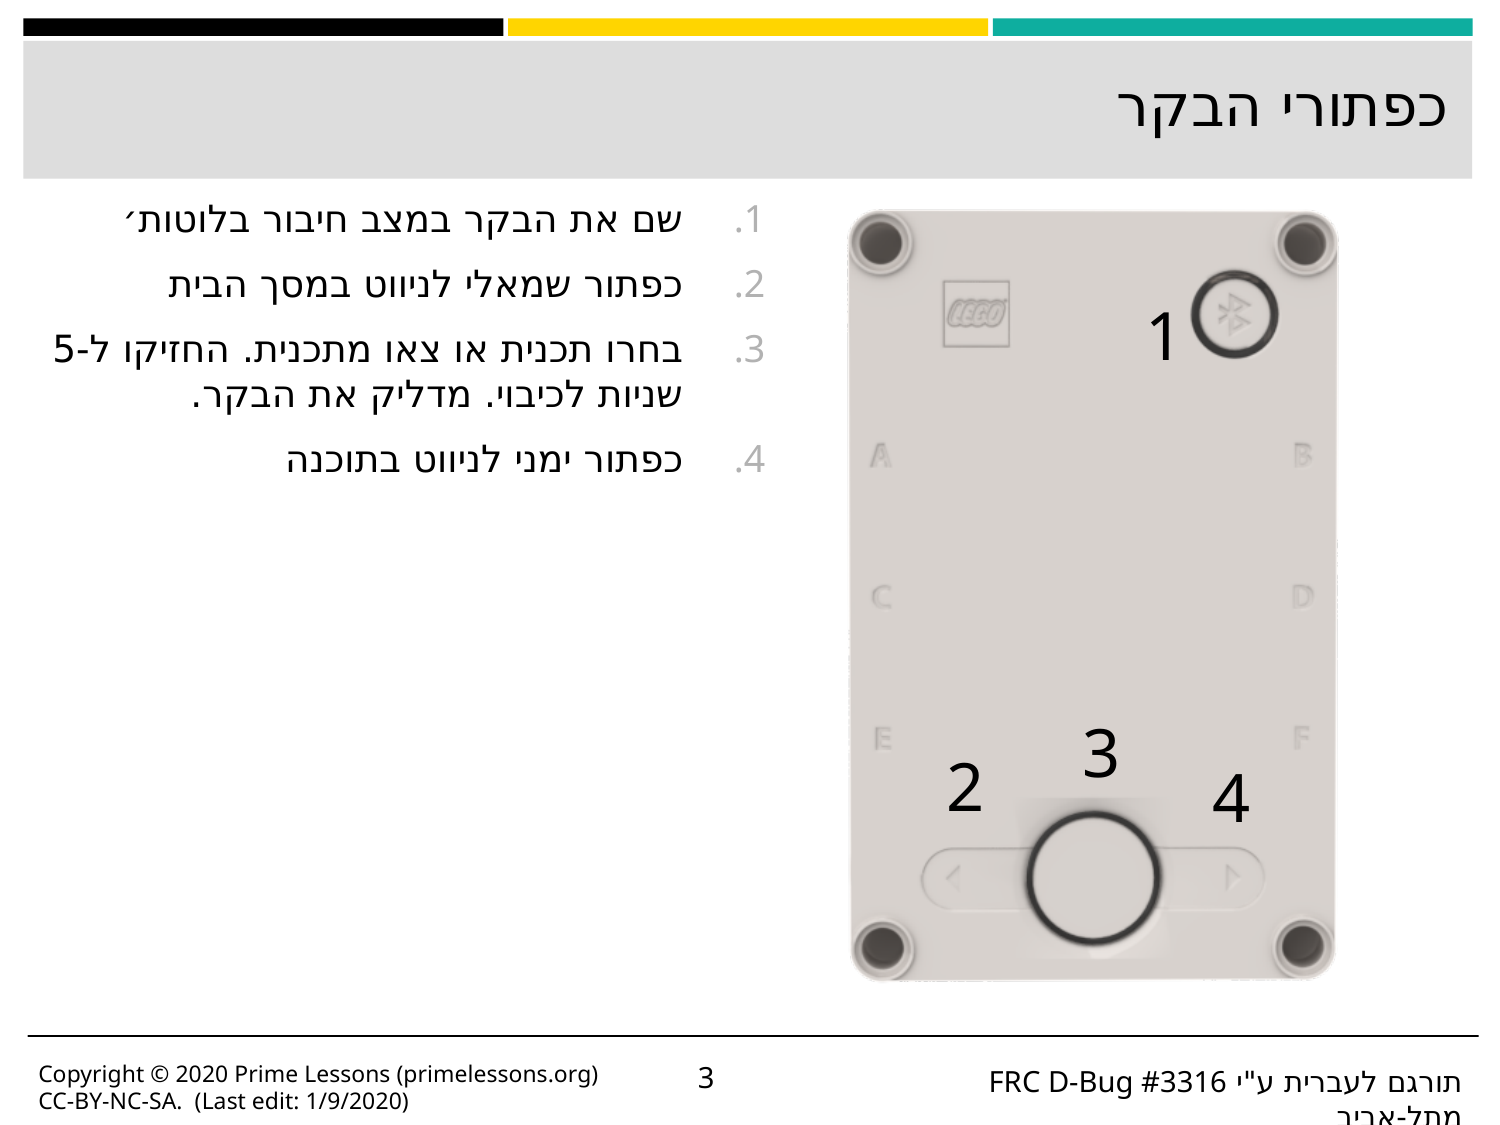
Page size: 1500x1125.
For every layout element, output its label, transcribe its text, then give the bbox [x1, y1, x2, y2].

title כפתורי הבקר [28, 60, 1464, 148]
list שם את הבקר במצב חיבור בלוטות׳ כפתור שמאלי לניווט במסך הבית בחרו תכנית או צאו מתכנית. החזיקו ל-5 שניות לכיבוי. מדליק את הבקר. כפתור ימני לניווט בתוכנה [25, 187, 783, 1021]
footer Copyright © 2020 Prime Lessons (primelessons.org) CC-BY-NC-SA. (Last edit: 1/9/2020) [23, 1051, 622, 1112]
slide_number ‹#› [682, 1051, 810, 1112]
picture [813, 170, 1367, 1018]
